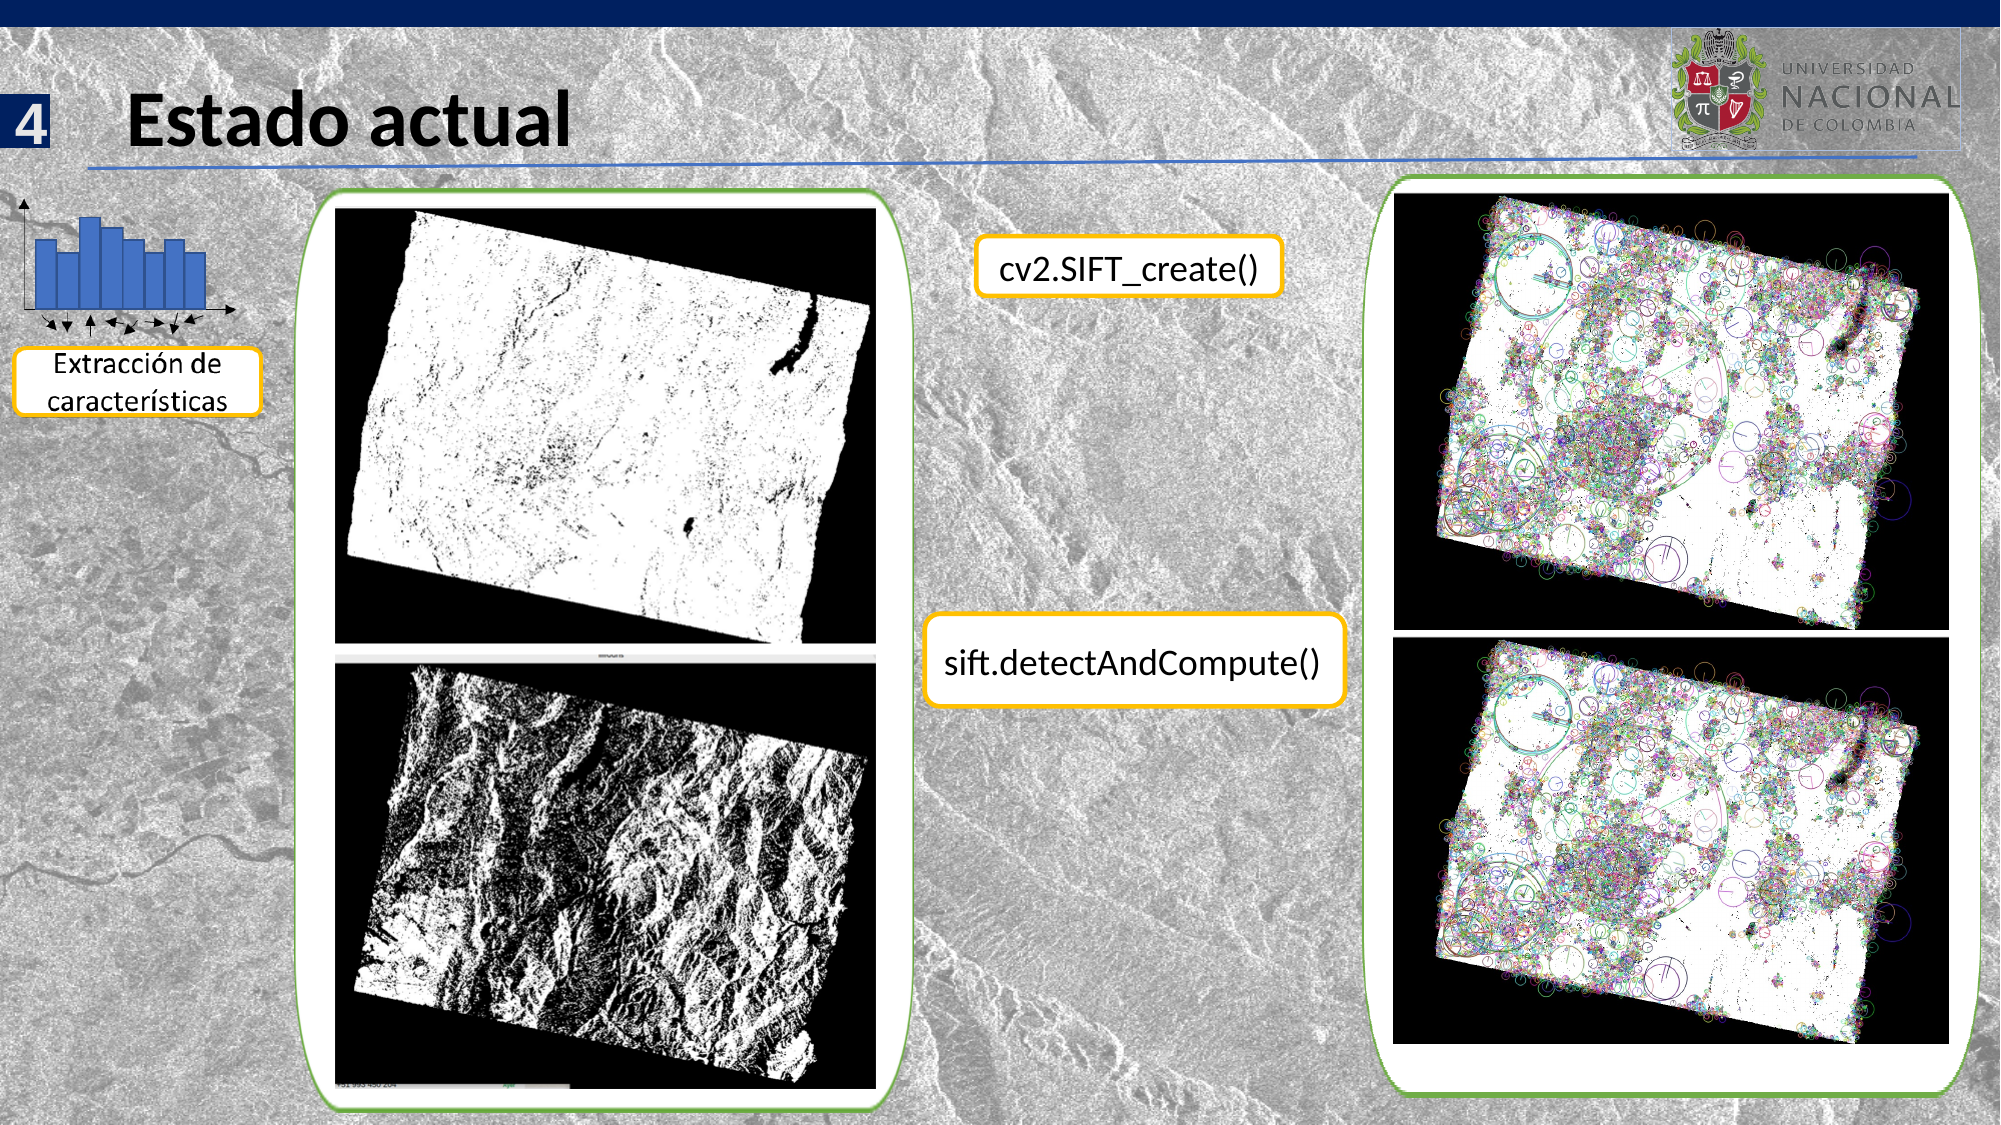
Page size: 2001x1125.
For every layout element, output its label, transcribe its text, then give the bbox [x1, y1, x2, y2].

picture [1671, 27, 1961, 151]
text_box 4 [0, 94, 50, 148]
text_box [0, 0, 2000, 27]
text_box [87, 156, 1918, 169]
text_box Estado actual [111, 169, 1127, 174]
text_box cv2.SIFT_create() [975, 235, 1284, 297]
text_box sift.detectAndCompute() [923, 612, 1347, 708]
picture [1362, 174, 1981, 1099]
picture [294, 188, 914, 1113]
text_box Estado actual [111, 69, 1127, 156]
picture [12, 186, 263, 438]
